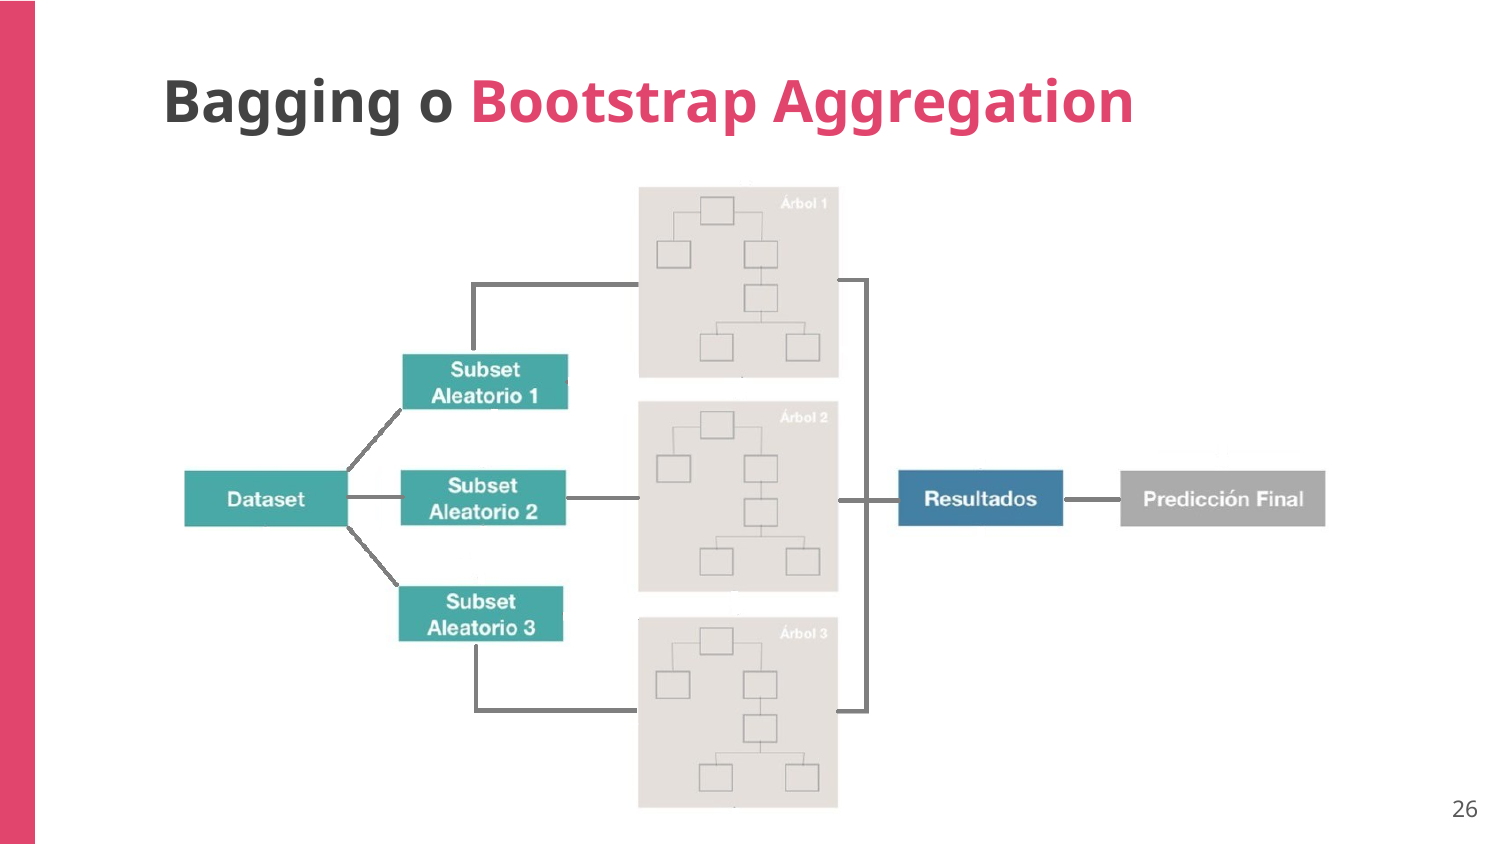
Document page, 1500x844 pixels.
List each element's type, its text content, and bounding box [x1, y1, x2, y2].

text_box Bagging o Bootstrap Aggregation [147, 49, 1350, 146]
slide_number ‹#› [1403, 779, 1494, 844]
picture [177, 180, 1332, 814]
